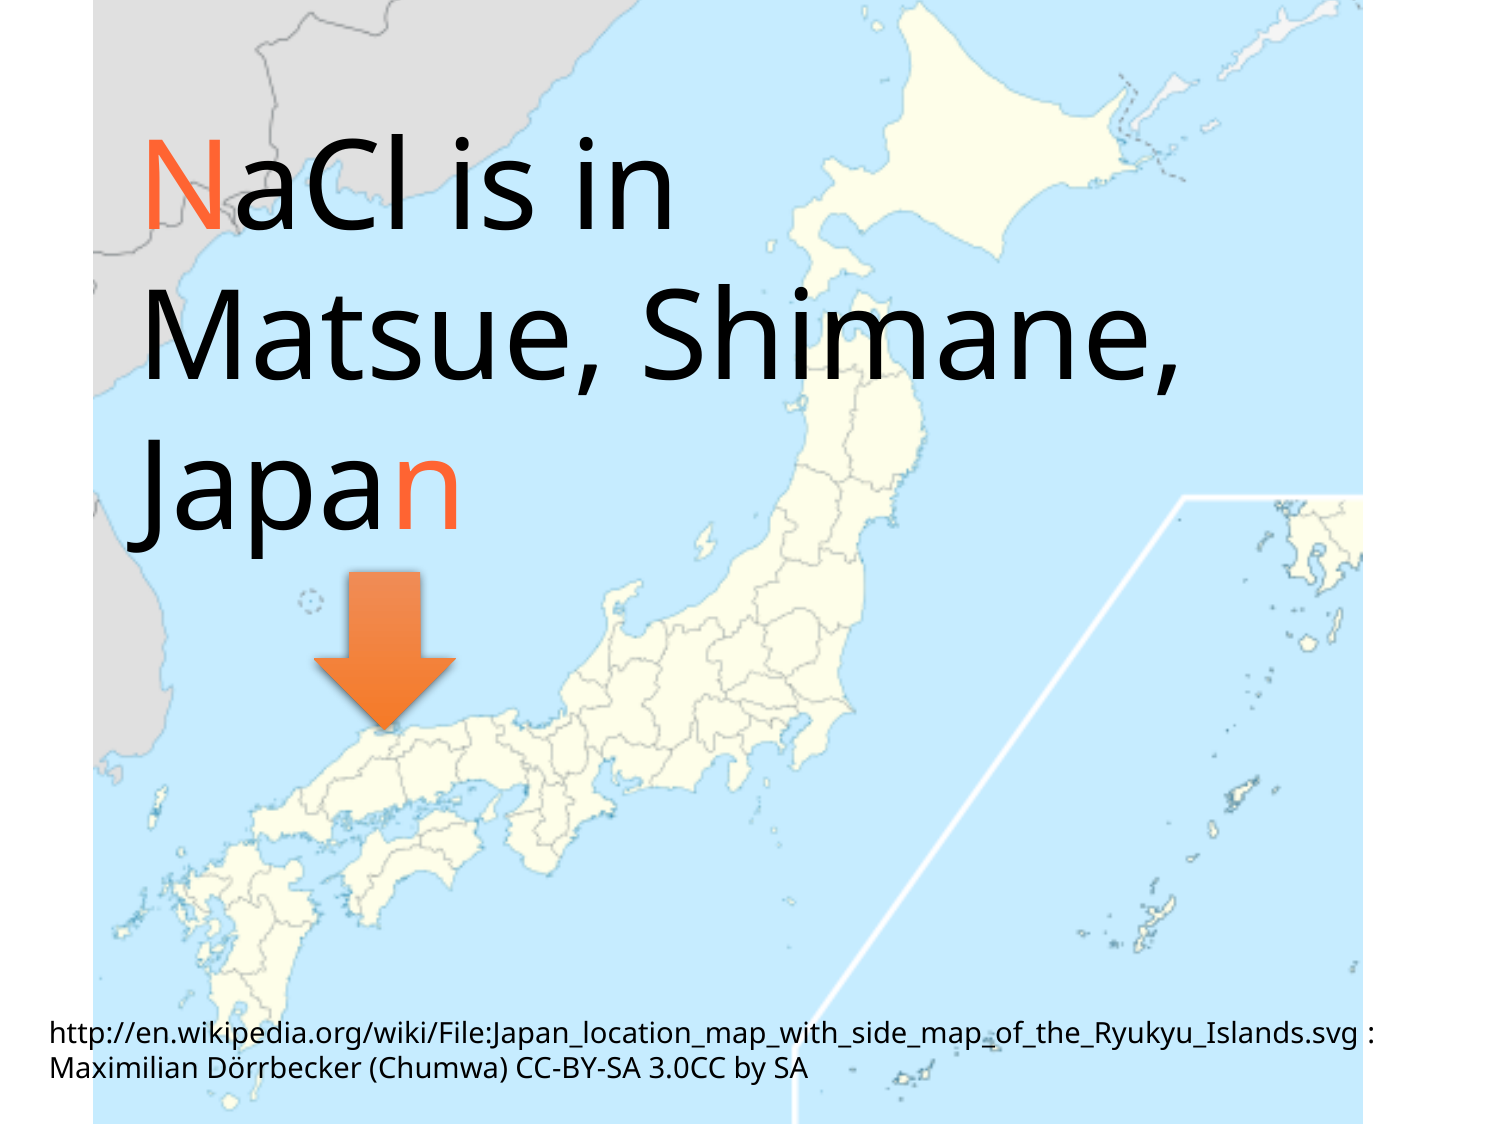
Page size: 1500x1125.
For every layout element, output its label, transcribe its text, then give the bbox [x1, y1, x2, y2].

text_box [92, 0, 1363, 1124]
text_box http://en.wikipedia.org/wiki/File:Japan_location_map_with_side_map_of_the_Ryukyu_Islands.svg : Maximilian Dörrbecker (Chumwa) CC-BY-SA 3.0CC by SA [33, 1006, 92, 1092]
text_box http://en.wikipedia.org/wiki/File:Japan_location_map_with_side_map_of_the_Ryukyu_Islands.svg : Maximilian Dörrbecker (Chumwa) CC-BY-SA 3.0CC by SA [1363, 1006, 1481, 1092]
